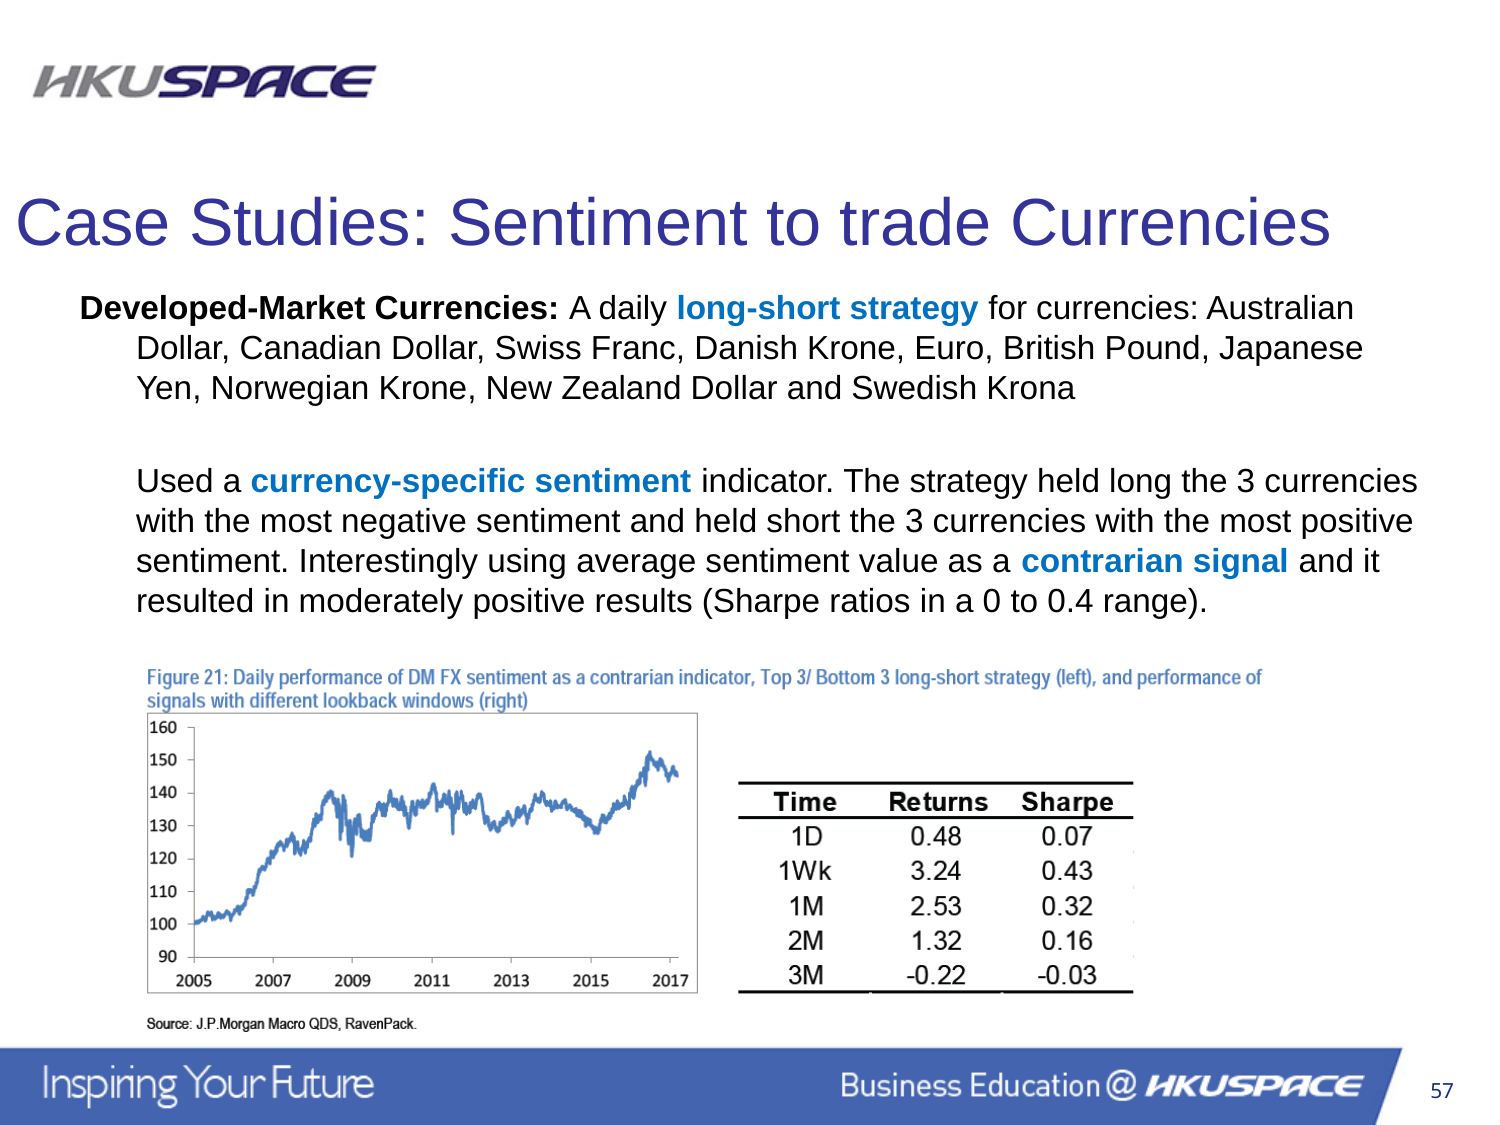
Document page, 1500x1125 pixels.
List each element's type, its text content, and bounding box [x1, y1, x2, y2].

picture [0, 0, 1500, 1125]
title Case Studies: Sentiment to trade Currencies [0, 101, 1483, 266]
slide_number 57 [1415, 1070, 1499, 1125]
text_box Developed-Market Currencies: A daily long-short strategy for currencies: Australian Dollar, Canadian Dollar, Swiss Franc, Danish Krone, Euro, British Pound, Japanese Yen, Norwegian Krone, New Zealand Dollar and Swedish Krona Used a currency-specific sentiment indicator. The strategy held long the 3 currencies with the most negative sentiment and held short the 3 currencies with the most positive sentiment. Interestingly using average sentiment value as a contrarian signal and it resulted in moderately positive results (Sharpe ratios in a 0 to 0.4 range). [64, 278, 1436, 1047]
